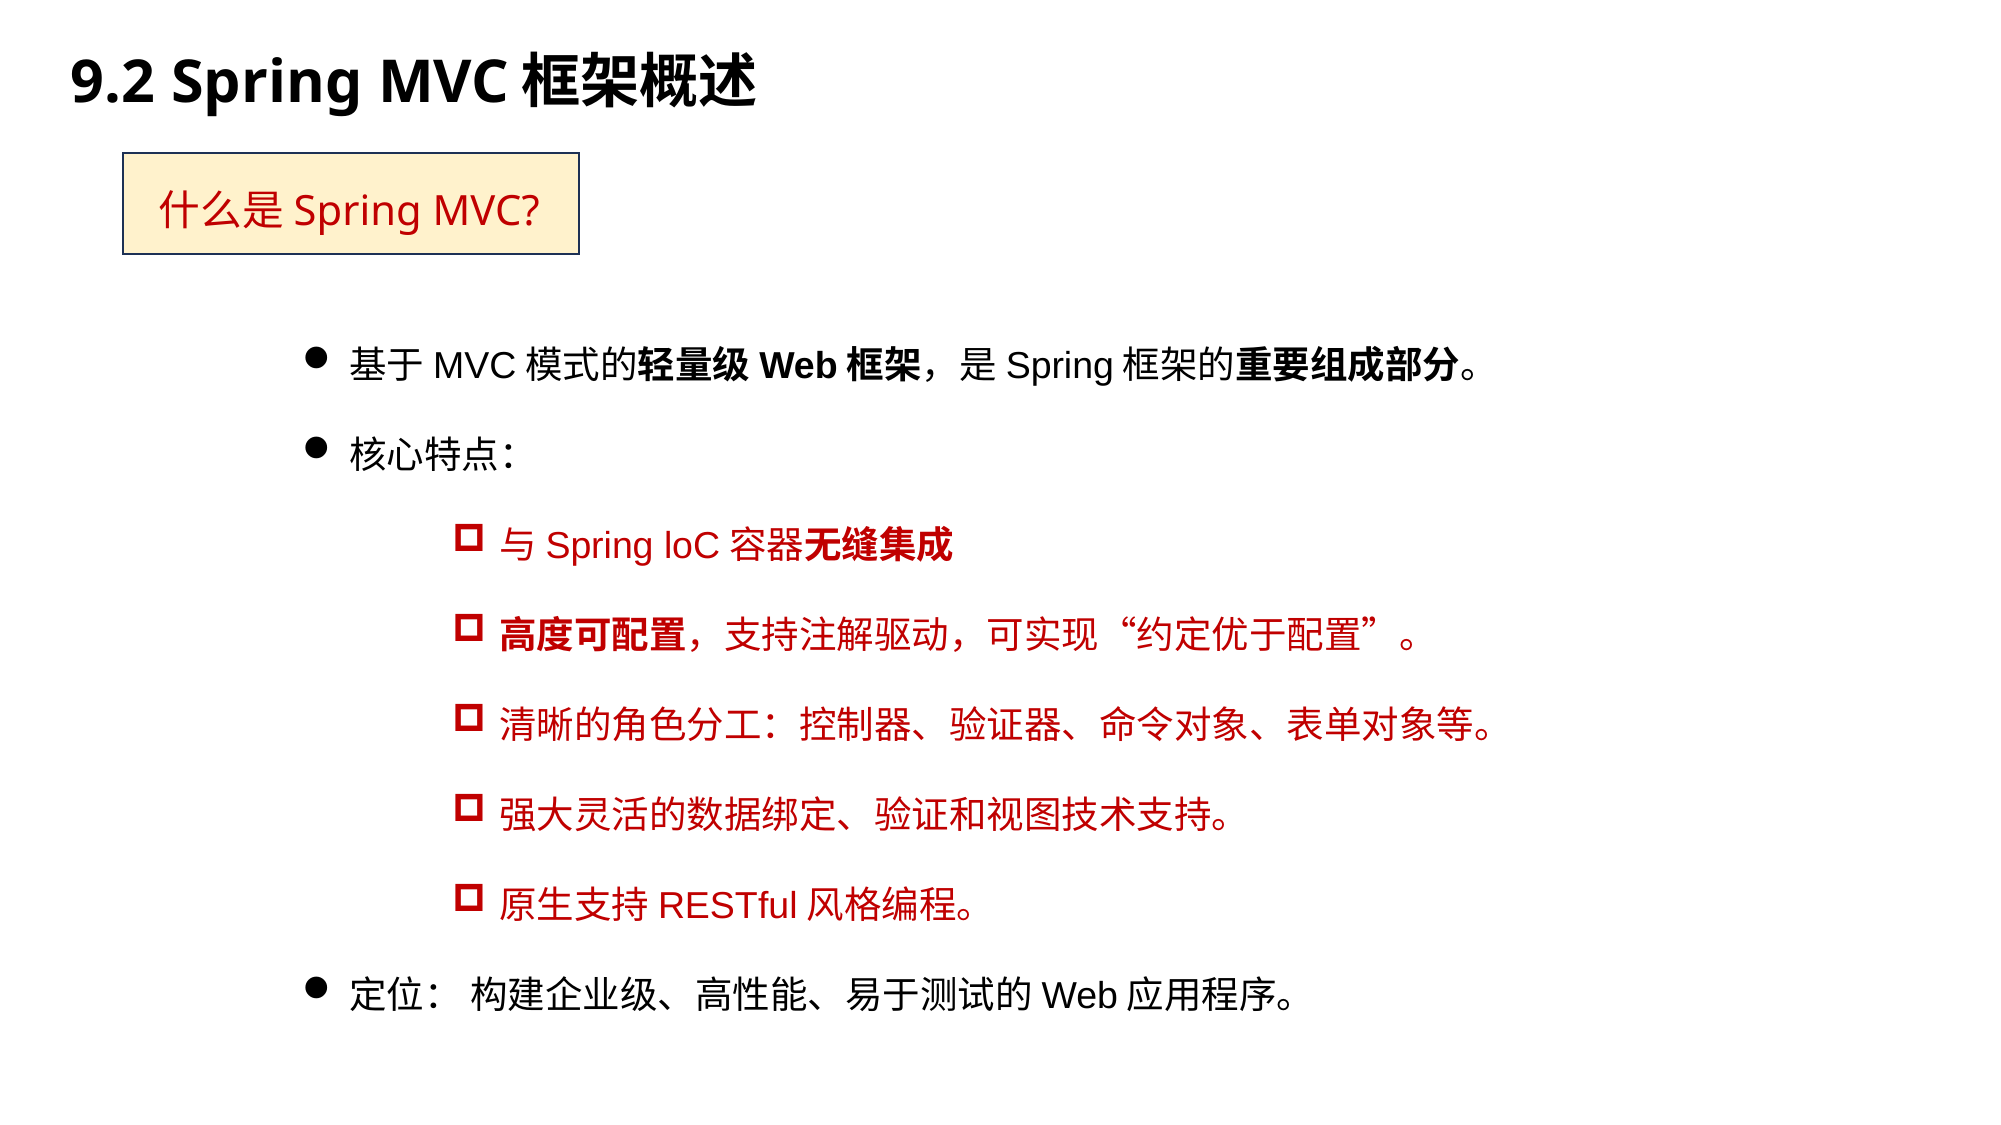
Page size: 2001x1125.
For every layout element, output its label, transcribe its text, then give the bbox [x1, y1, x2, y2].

text_box [122, 152, 580, 255]
text_box 9.2 Spring MVC框架概述 [55, 24, 909, 142]
text_box 基于MVC模式的轻量级Web框架，是Spring框架的重要组成部分。 核心特点： 与Spring loC容器无缝集成 高度可配置，支持注解驱动，可实现“约定优于配置”。 清晰的角色分工：控制器、验证器、命令对象、表单对象等。 强大灵活的数据绑定、验证和视图技术支持。 原生支持RESTful风格编程。 定位： 构建企业级、高性能、易于测试的Web应用程序。 [287, 287, 1871, 1079]
text_box 什么是Spring MVC? [143, 176, 555, 242]
